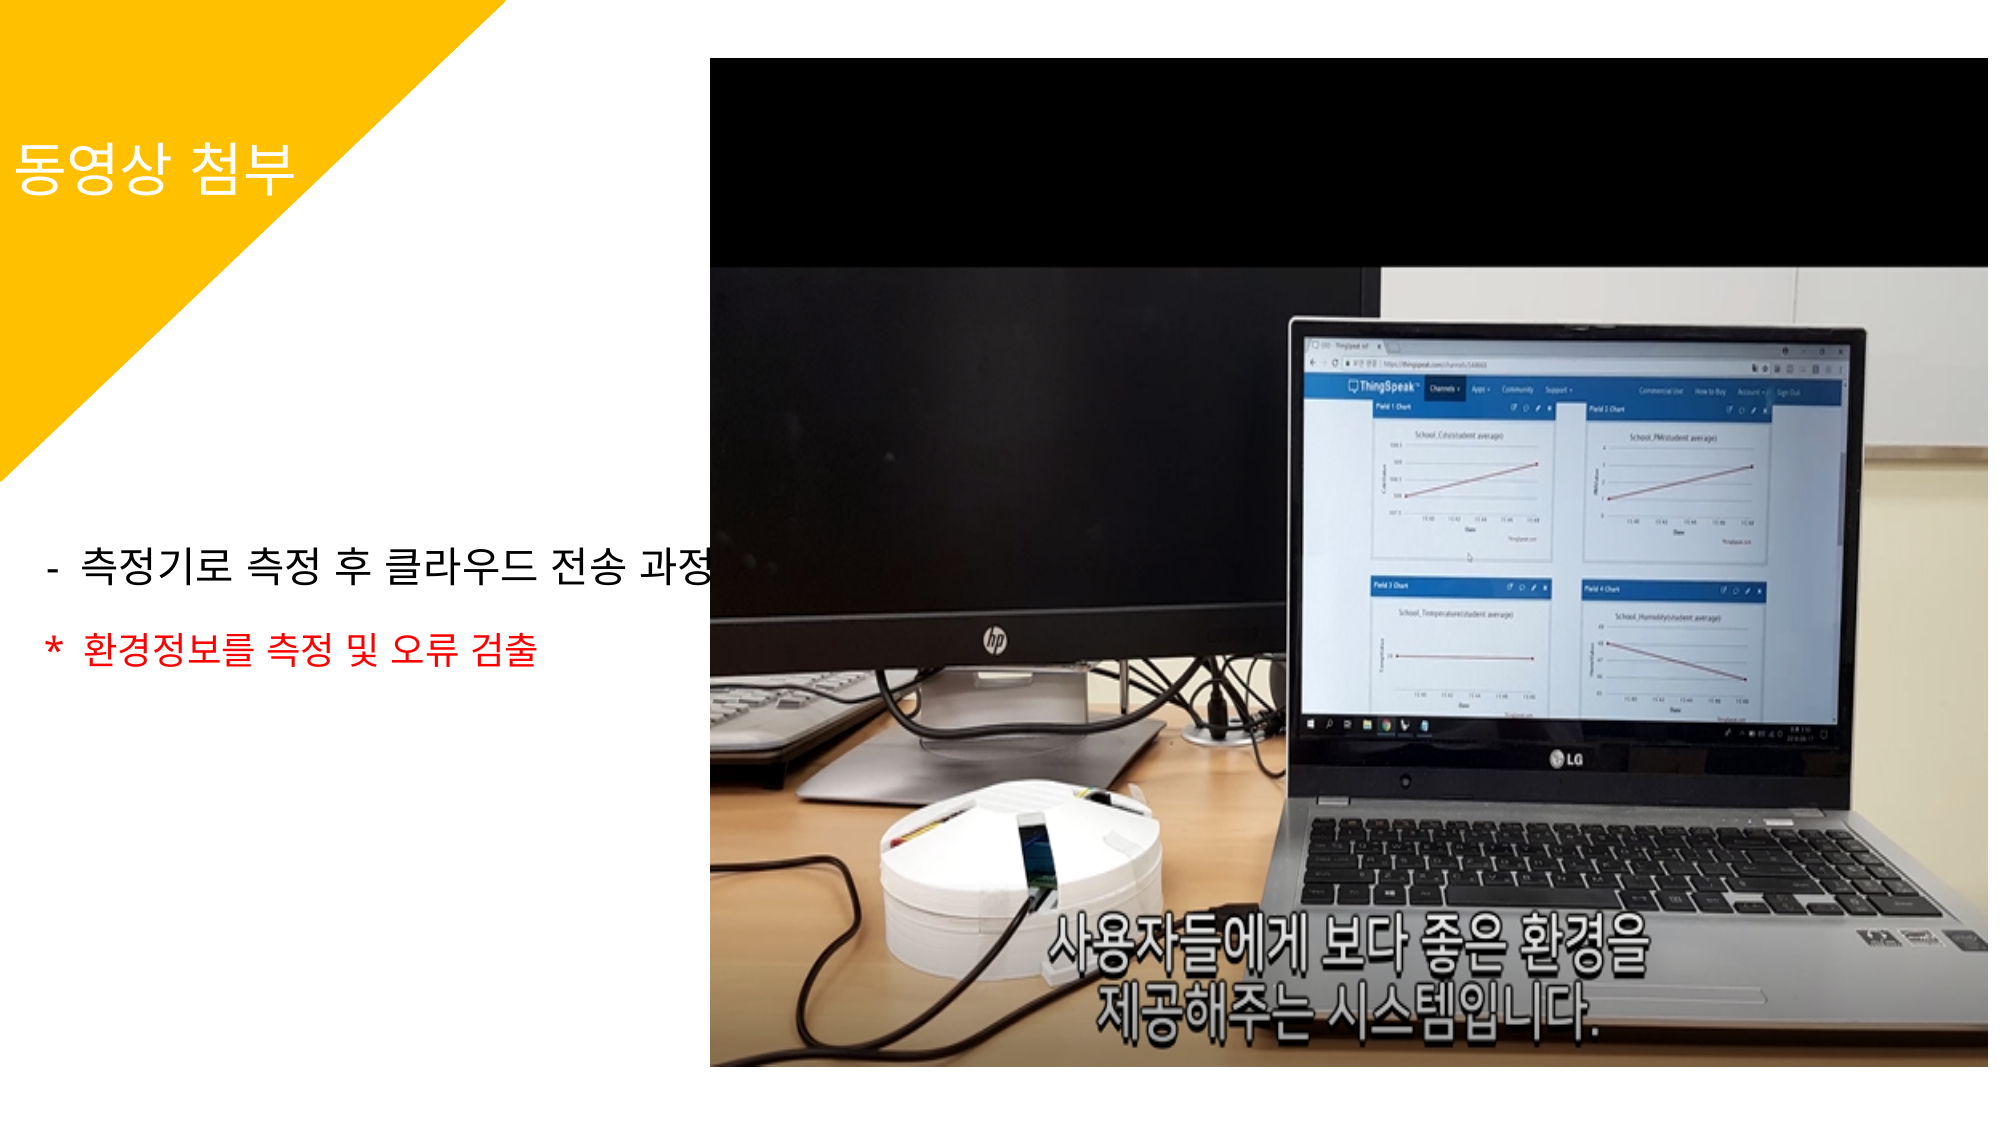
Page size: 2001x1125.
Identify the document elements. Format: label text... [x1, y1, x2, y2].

text_box * 환경정보를 측정 및 오류 검출 [19, 619, 598, 680]
text_box 동영상 첨부 [0, 125, 362, 211]
picture [710, 57, 1989, 1068]
text_box [0, 211, 286, 482]
text_box - 측정기로 측정 후 클라우드 전송 과정 [31, 533, 704, 598]
text_box [0, 0, 506, 138]
